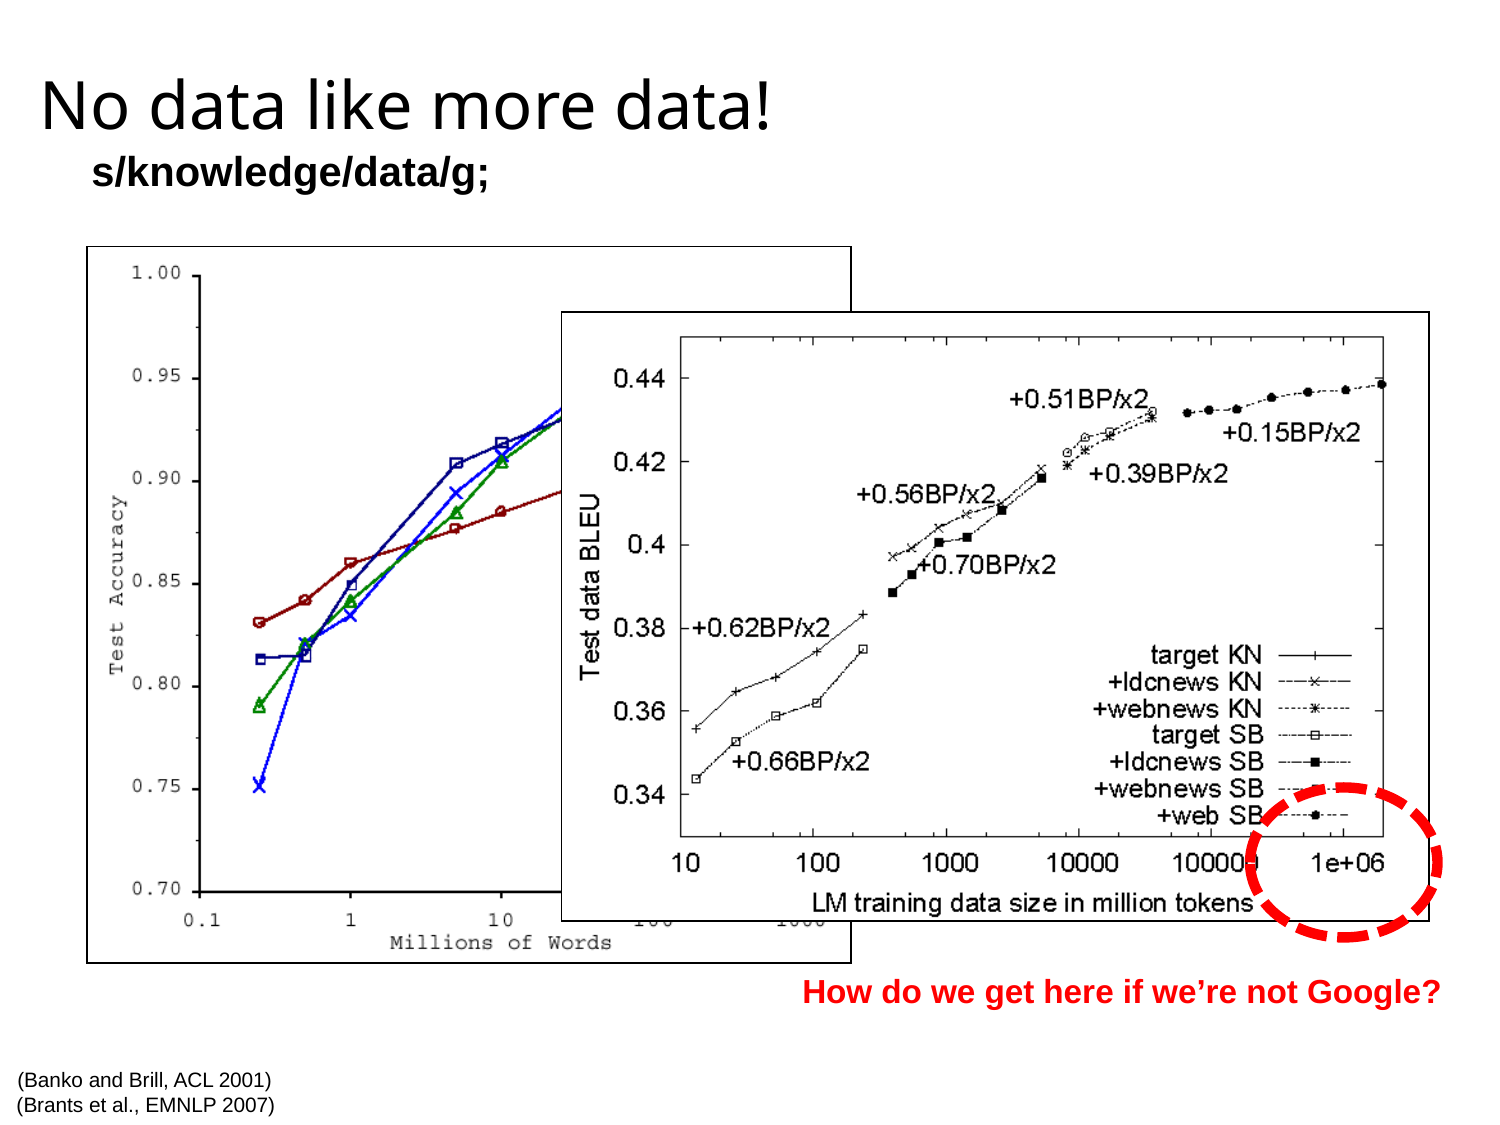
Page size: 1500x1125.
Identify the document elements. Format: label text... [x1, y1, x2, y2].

text_box [1432, 837, 1438, 888]
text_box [0, 312, 1429, 1125]
text_box How do we get here if we’re not Google? [1432, 962, 1458, 1018]
text_box s/knowledge/data/g; [76, 137, 506, 203]
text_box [0, 246, 851, 310]
title No data like more data! [24, 18, 1451, 188]
